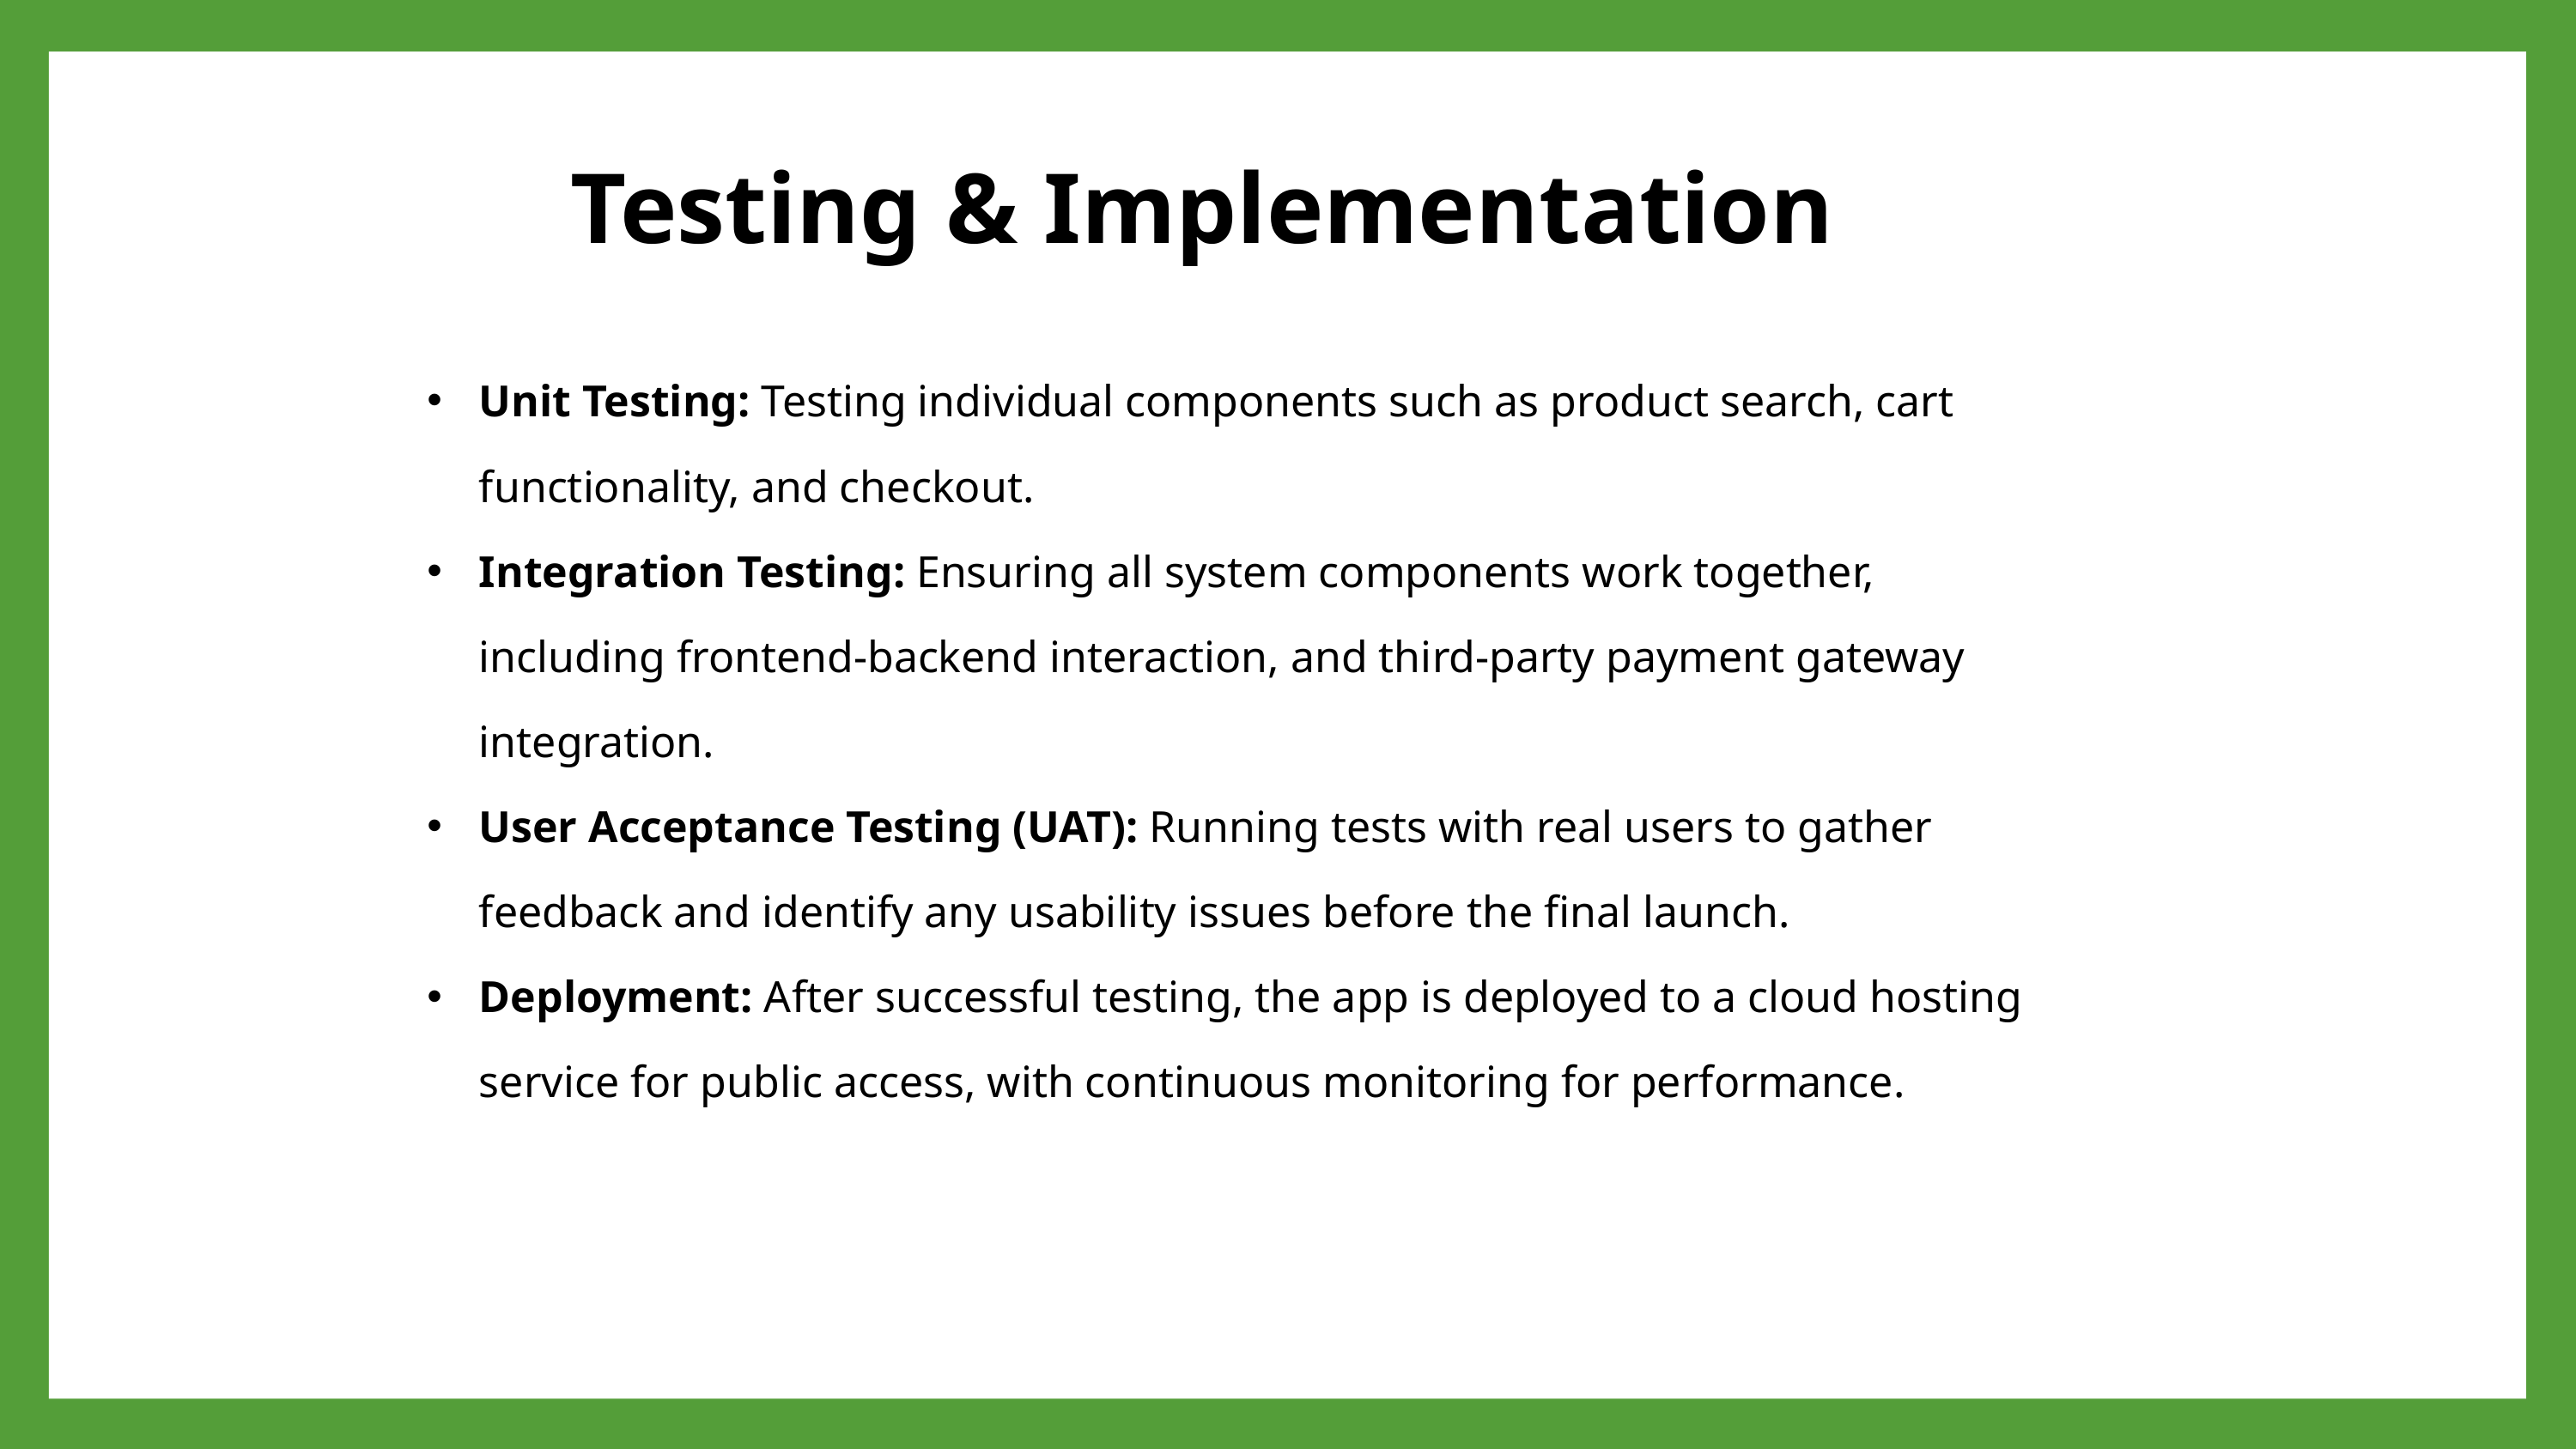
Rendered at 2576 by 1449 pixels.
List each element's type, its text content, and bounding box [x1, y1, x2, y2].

text_box Unit Testing: Testing individual components such as product search, cart functionality, and checkout. Integration Testing: Ensuring all system components work together, including frontend-backend interaction, and third-party payment gateway integration. User Acceptance Testing (UAT): Running tests with real users to gather feedback and identify any usability issues before the final launch. Deployment: After successful testing, the app is deployed to a cloud hosting service for public access, with continuous monitoring for performance. [375, 340, 2067, 1185]
text_box Testing & Implementation [526, 112, 1880, 264]
